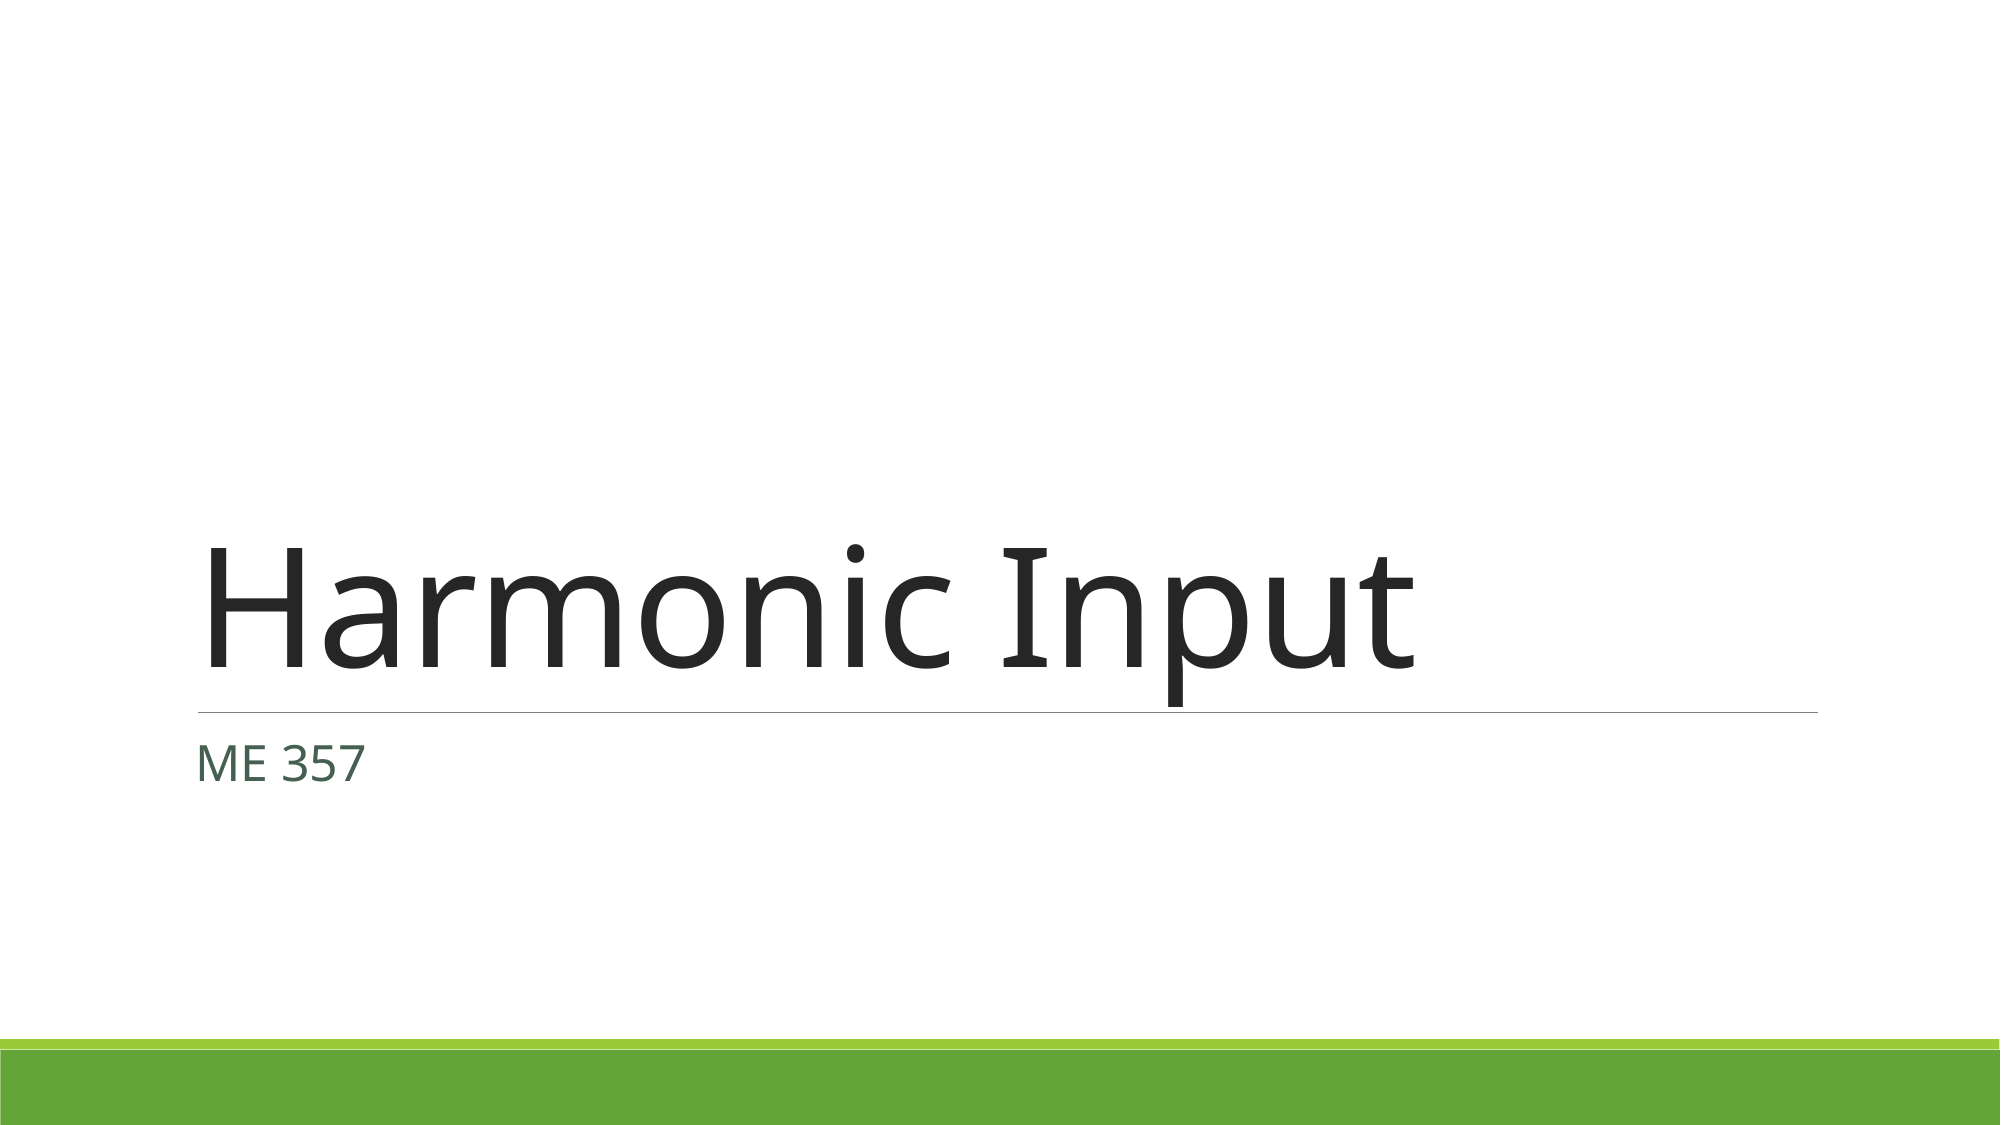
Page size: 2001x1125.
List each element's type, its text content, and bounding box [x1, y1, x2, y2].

subtitle ME 357 [180, 730, 1831, 919]
title Harmonic Input [180, 124, 1830, 710]
